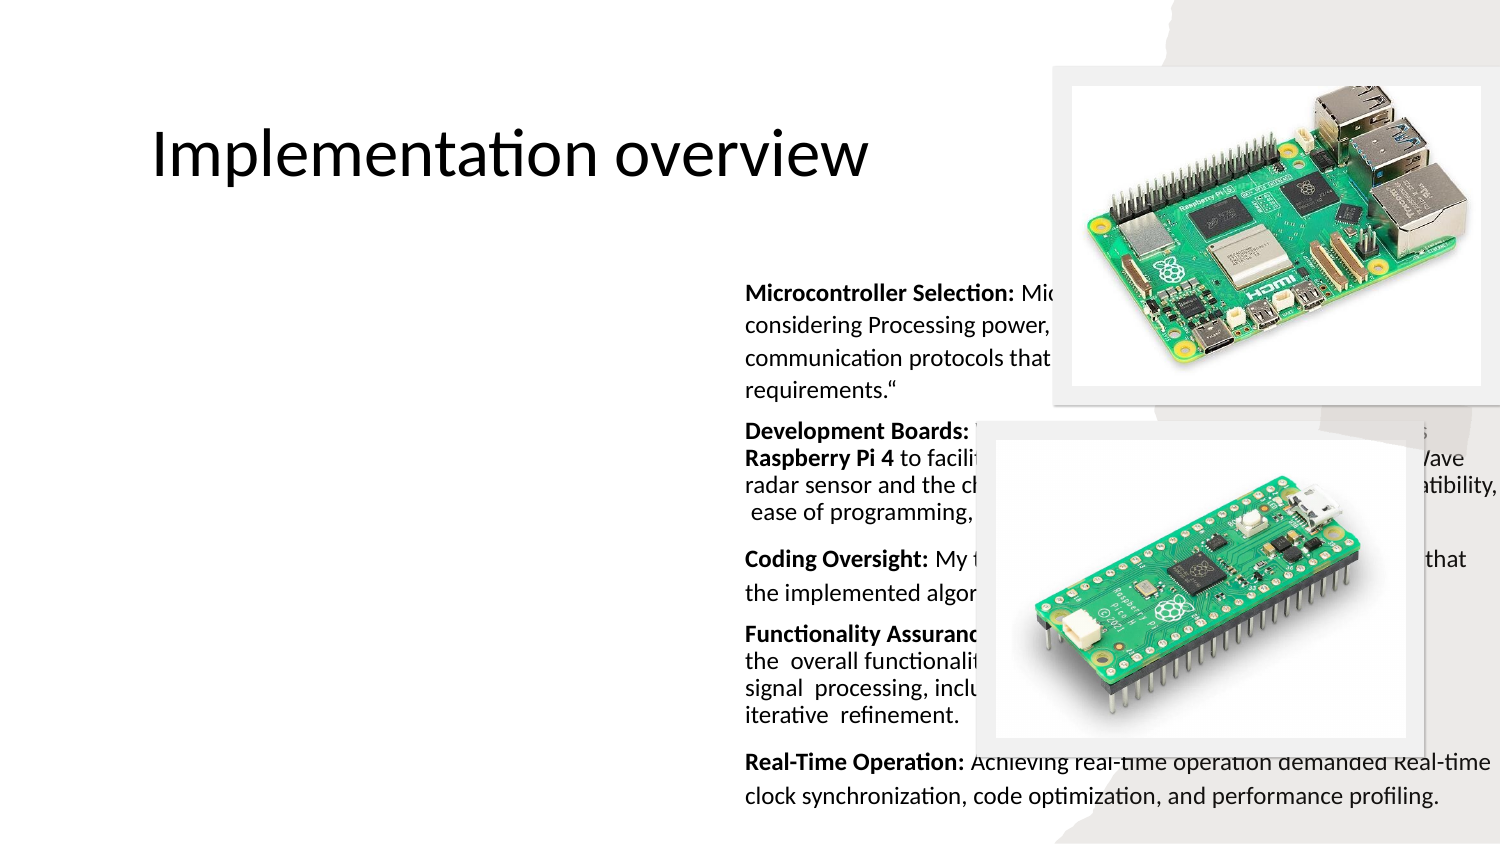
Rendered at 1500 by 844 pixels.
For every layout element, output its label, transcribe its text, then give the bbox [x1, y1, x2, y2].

title Implementation overview [149, 105, 873, 249]
text_box Microcontroller Selection: Microcontroller Raspberry Pi Pico after considering Processing power, compatibility, and support for communication protocols that aligns with the sensor's requirements.“ Development Boards: We carefully integrated development boards Raspberry Pi 4 to facilitate seamless interaction between the mmWave radar sensor and the chosen microcontroller. Considering its compatibility, ease of programming, and scalability. Coding Oversight: My team overseed the coding process, ensuring that the implemented algorithms aligned with our project objectives. Functionality Assurance: My responsibility extended to ensuring the overall functionality of the system, from data acquisition to signal processing, including rigorous testing, debugging, and iterative refinement. Real-Time Operation: Achieving real-time operation demanded Real-time clock synchronization, code optimization, and performance profiling. [743, 269, 968, 810]
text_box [973, 0, 1500, 844]
